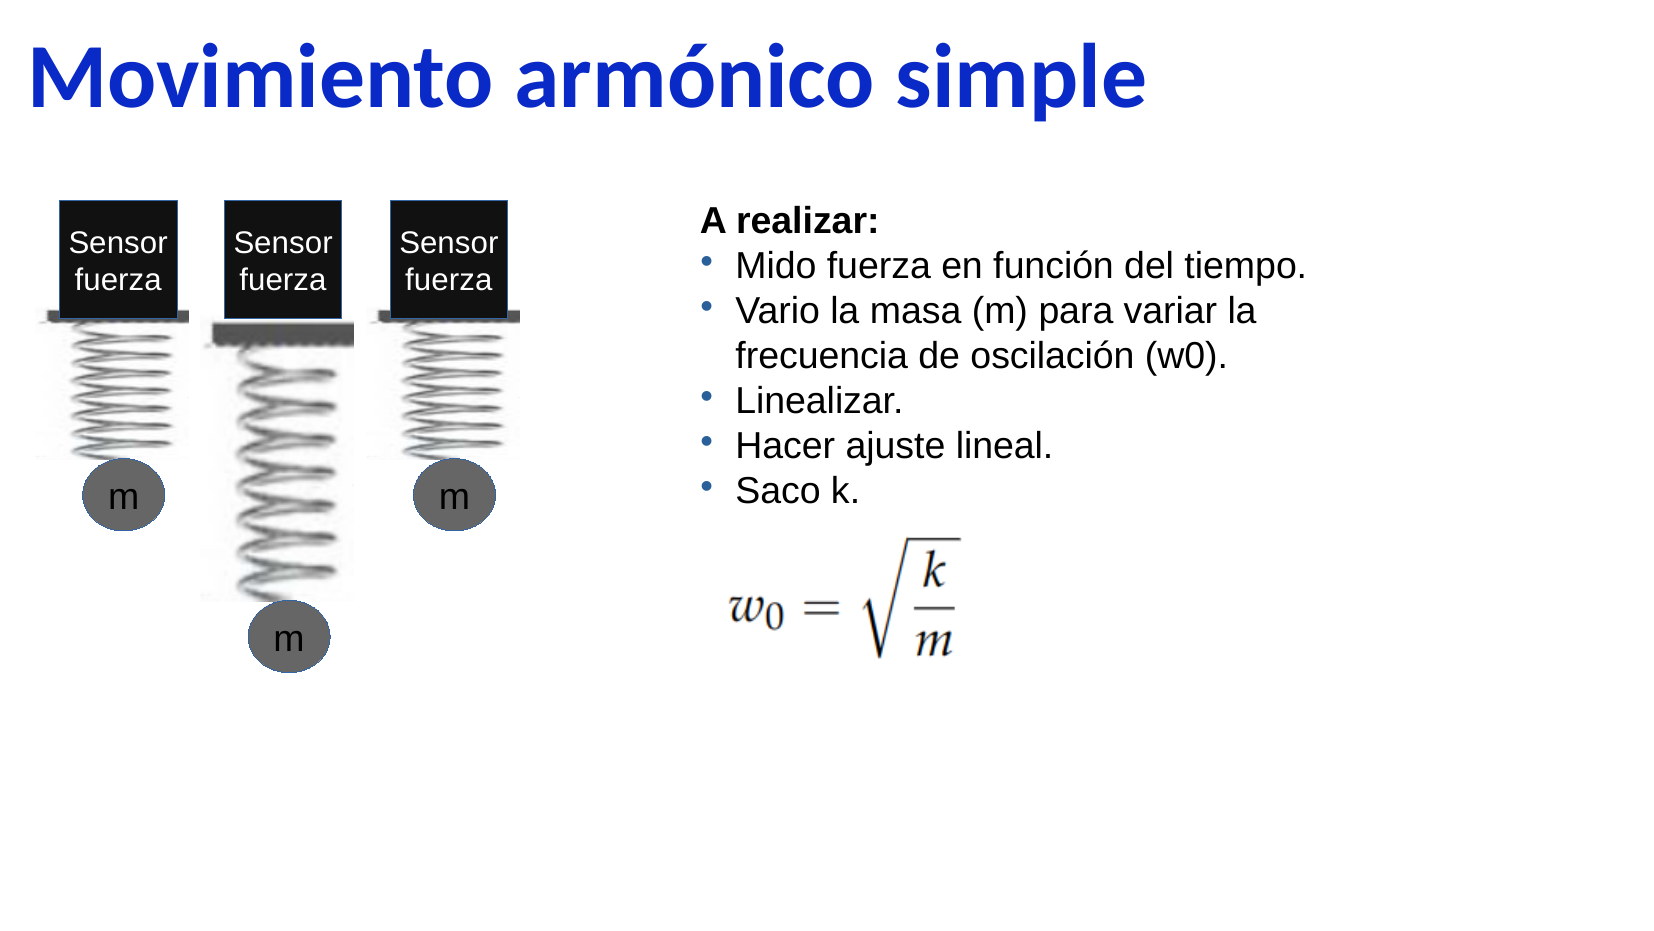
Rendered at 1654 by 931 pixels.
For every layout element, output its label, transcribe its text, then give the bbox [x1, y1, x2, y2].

picture [720, 532, 977, 674]
text_box Sensor fuerza [224, 200, 342, 293]
text_box m [248, 611, 331, 673]
text_box Sensor fuerza [390, 200, 508, 293]
text_box Movimiento armónico simple [12, 11, 1618, 129]
picture [366, 295, 520, 461]
text_box Sensor fuerza [59, 200, 178, 293]
picture [35, 295, 189, 461]
picture [200, 295, 354, 603]
text_box m [413, 469, 496, 531]
text_box A realizar: Mido fuerza en función del tiempo. Vario la masa (m) para variar la frecuencia de oscilación (w0). Linealizar. Hacer ajuste lineal. Saco k. [685, 188, 1394, 520]
text_box m [82, 469, 165, 531]
